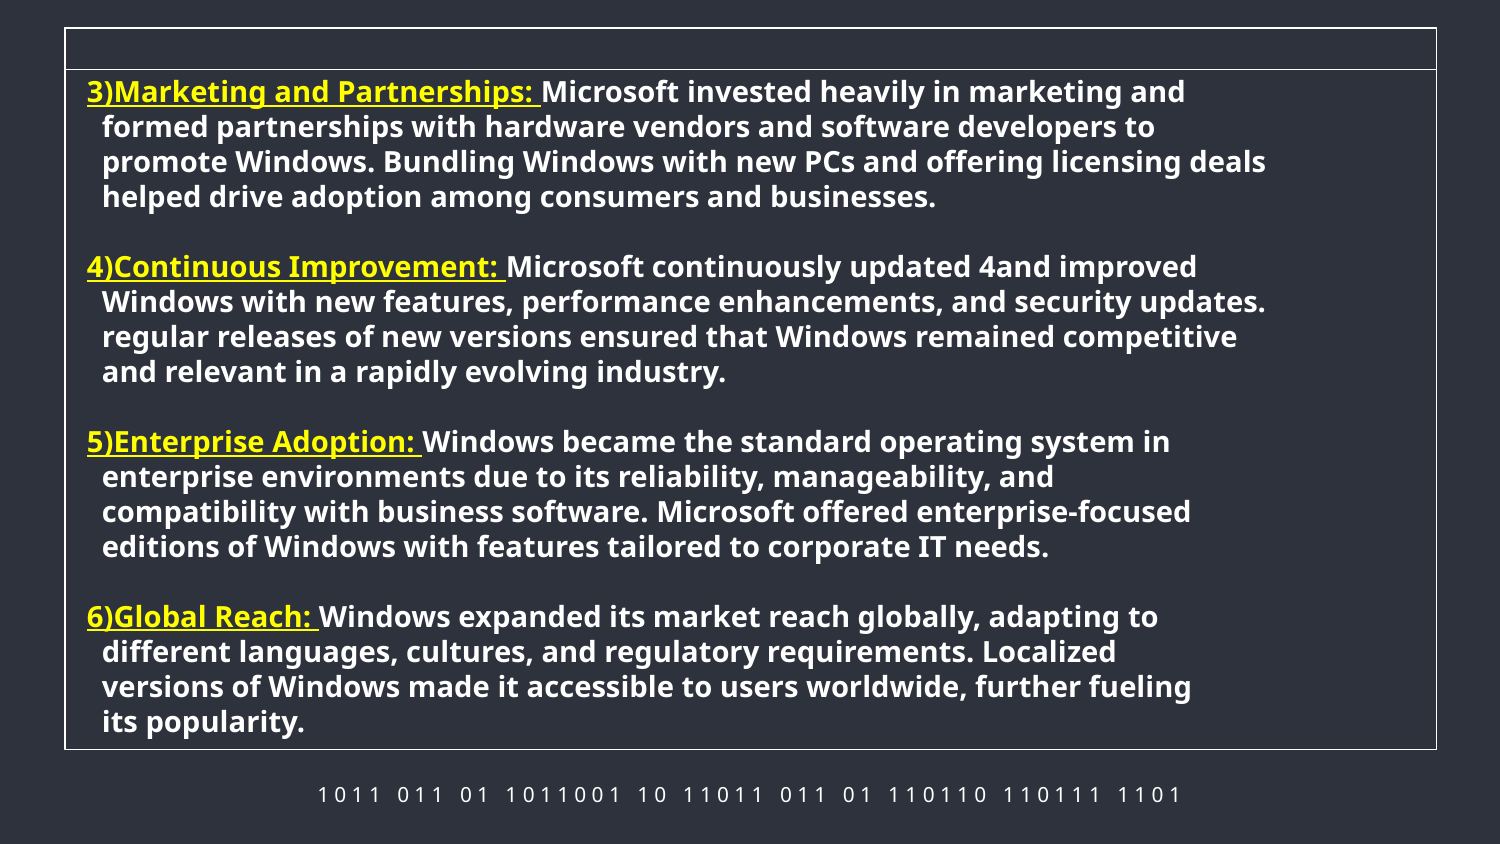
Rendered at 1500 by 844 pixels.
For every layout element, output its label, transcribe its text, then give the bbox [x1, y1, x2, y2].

subtitle 3)Marketing and Partnerships: Microsoft invested heavily in marketing and formed partnerships with hardware vendors and software developers to promote Windows. Bundling Windows with new PCs and offering licensing deals helped drive adoption among consumers and businesses. 4)Continuous Improvement: Microsoft continuously updated 4and improved Windows with new features, performance enhancements, and security updates. regular releases of new versions ensured that Windows remained competitive and relevant in a rapidly evolving industry. 5)Enterprise Adoption: Windows became the standard operating system in enterprise environments due to its reliability, manageability, and compatibility with business software. Microsoft offered enterprise-focused editions of Windows with features tailored to corporate IT needs. 6)Global Reach: Windows expanded its market reach globally, adapting to different languages, cultures, and regulatory requirements. Localized versions of Windows made it accessible to users worldwide, further fueling its popularity. [46, 58, 1454, 633]
